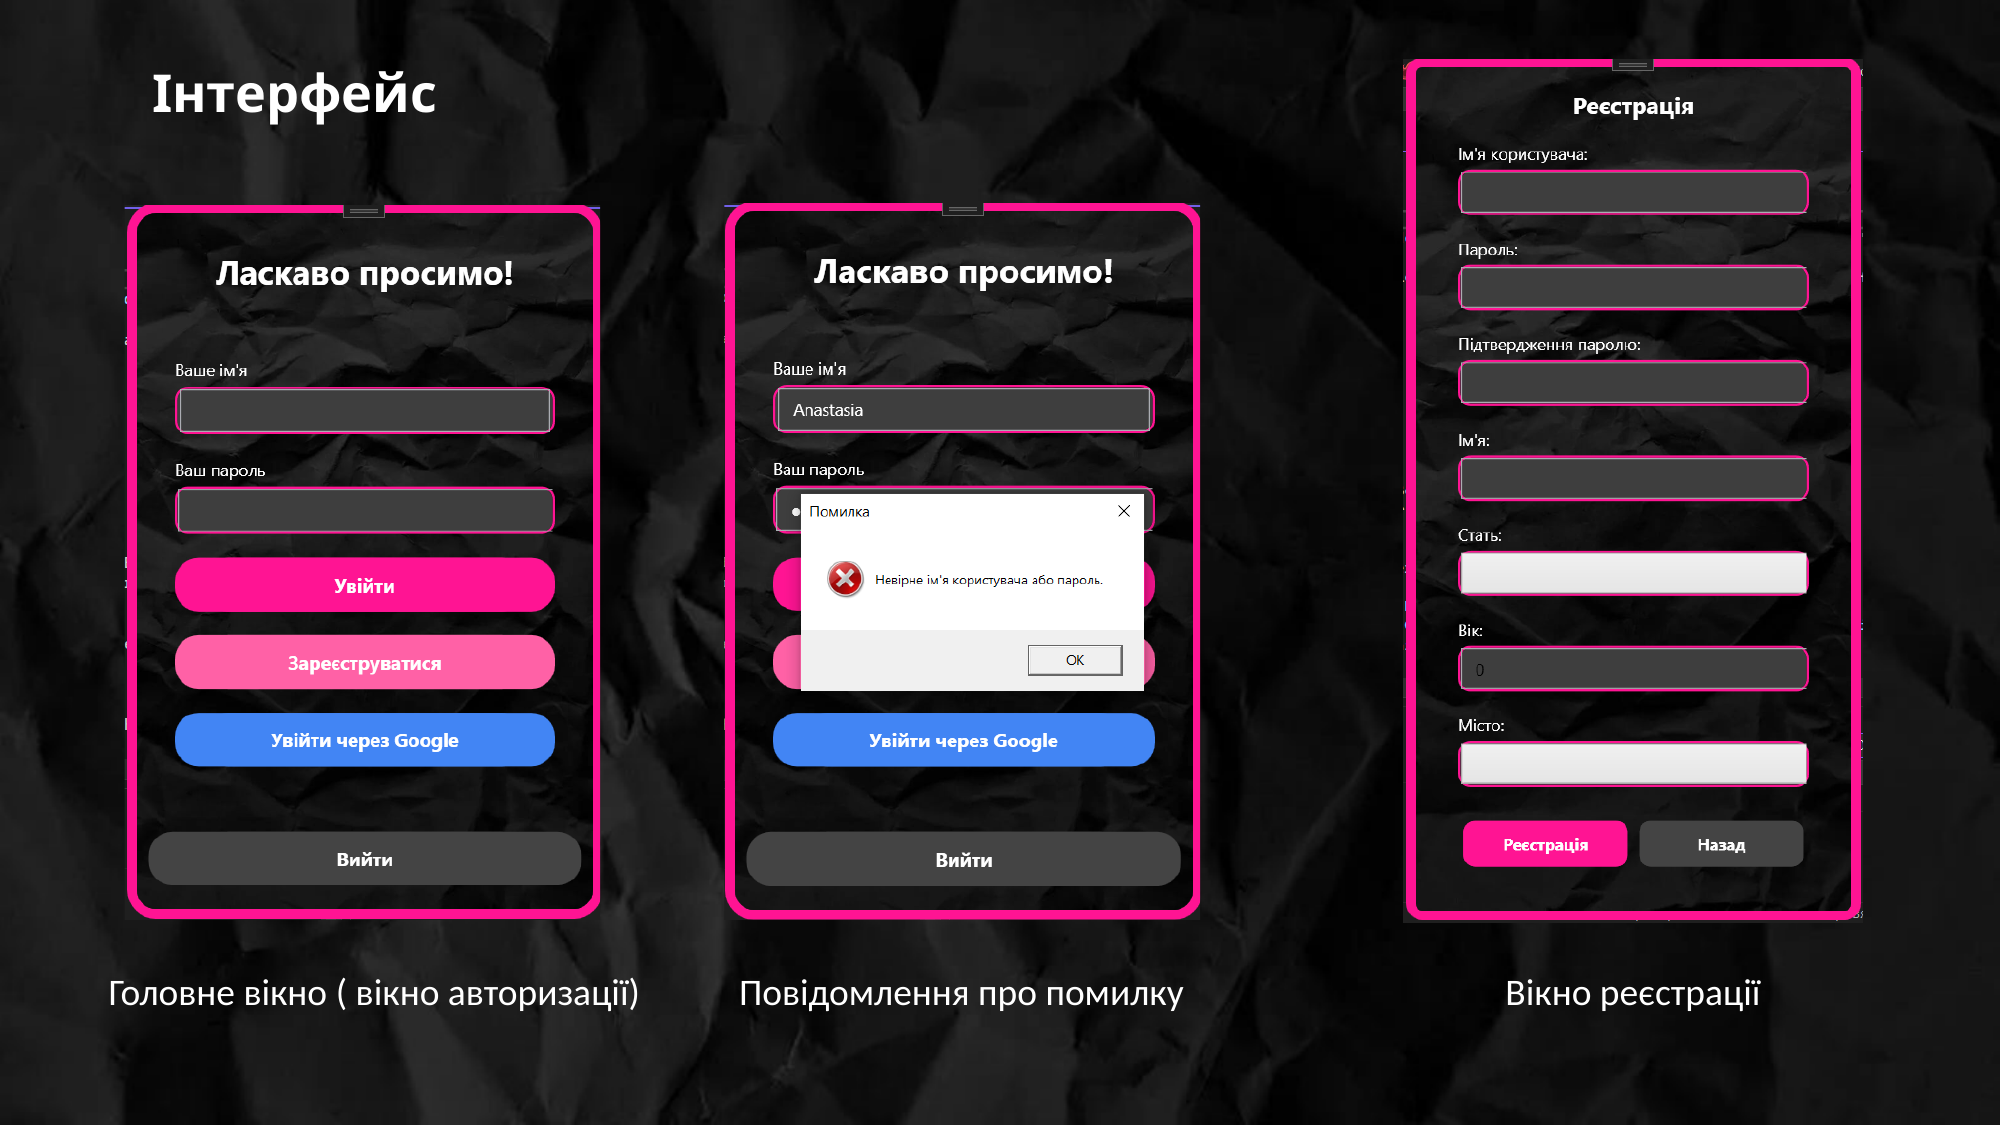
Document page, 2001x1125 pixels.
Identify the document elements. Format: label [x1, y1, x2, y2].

picture [0, 0, 2000, 1125]
list [124, 205, 601, 920]
